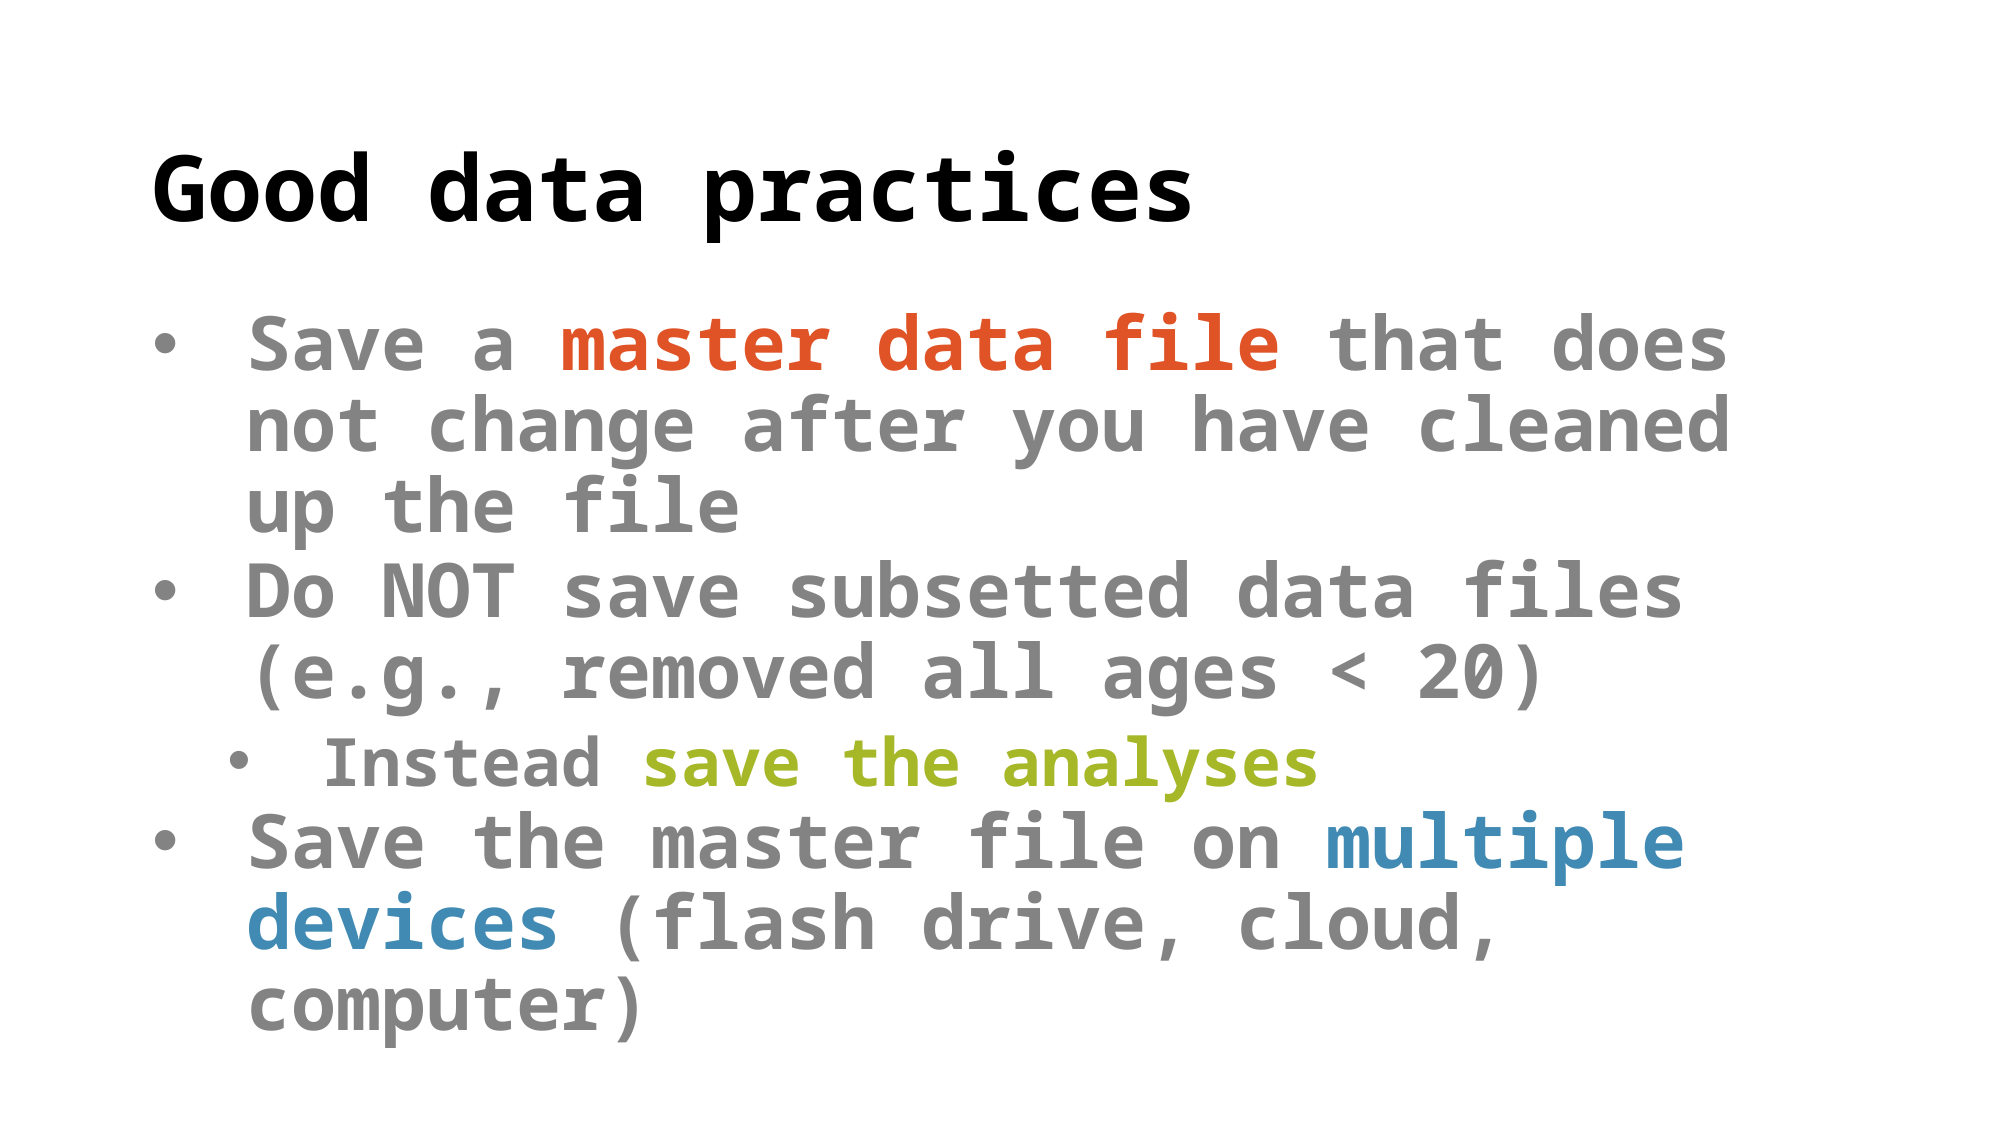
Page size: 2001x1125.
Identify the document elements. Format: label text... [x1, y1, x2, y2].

text_box Save a master data file that does not change after you have cleaned up the file Do NOT save subsetted data files (e.g., removed all ages < 20) Instead save the analyses Save the master file on multiple devices (flash drive, cloud, computer) [137, 257, 1863, 1096]
title Good data practices [137, 59, 1863, 257]
